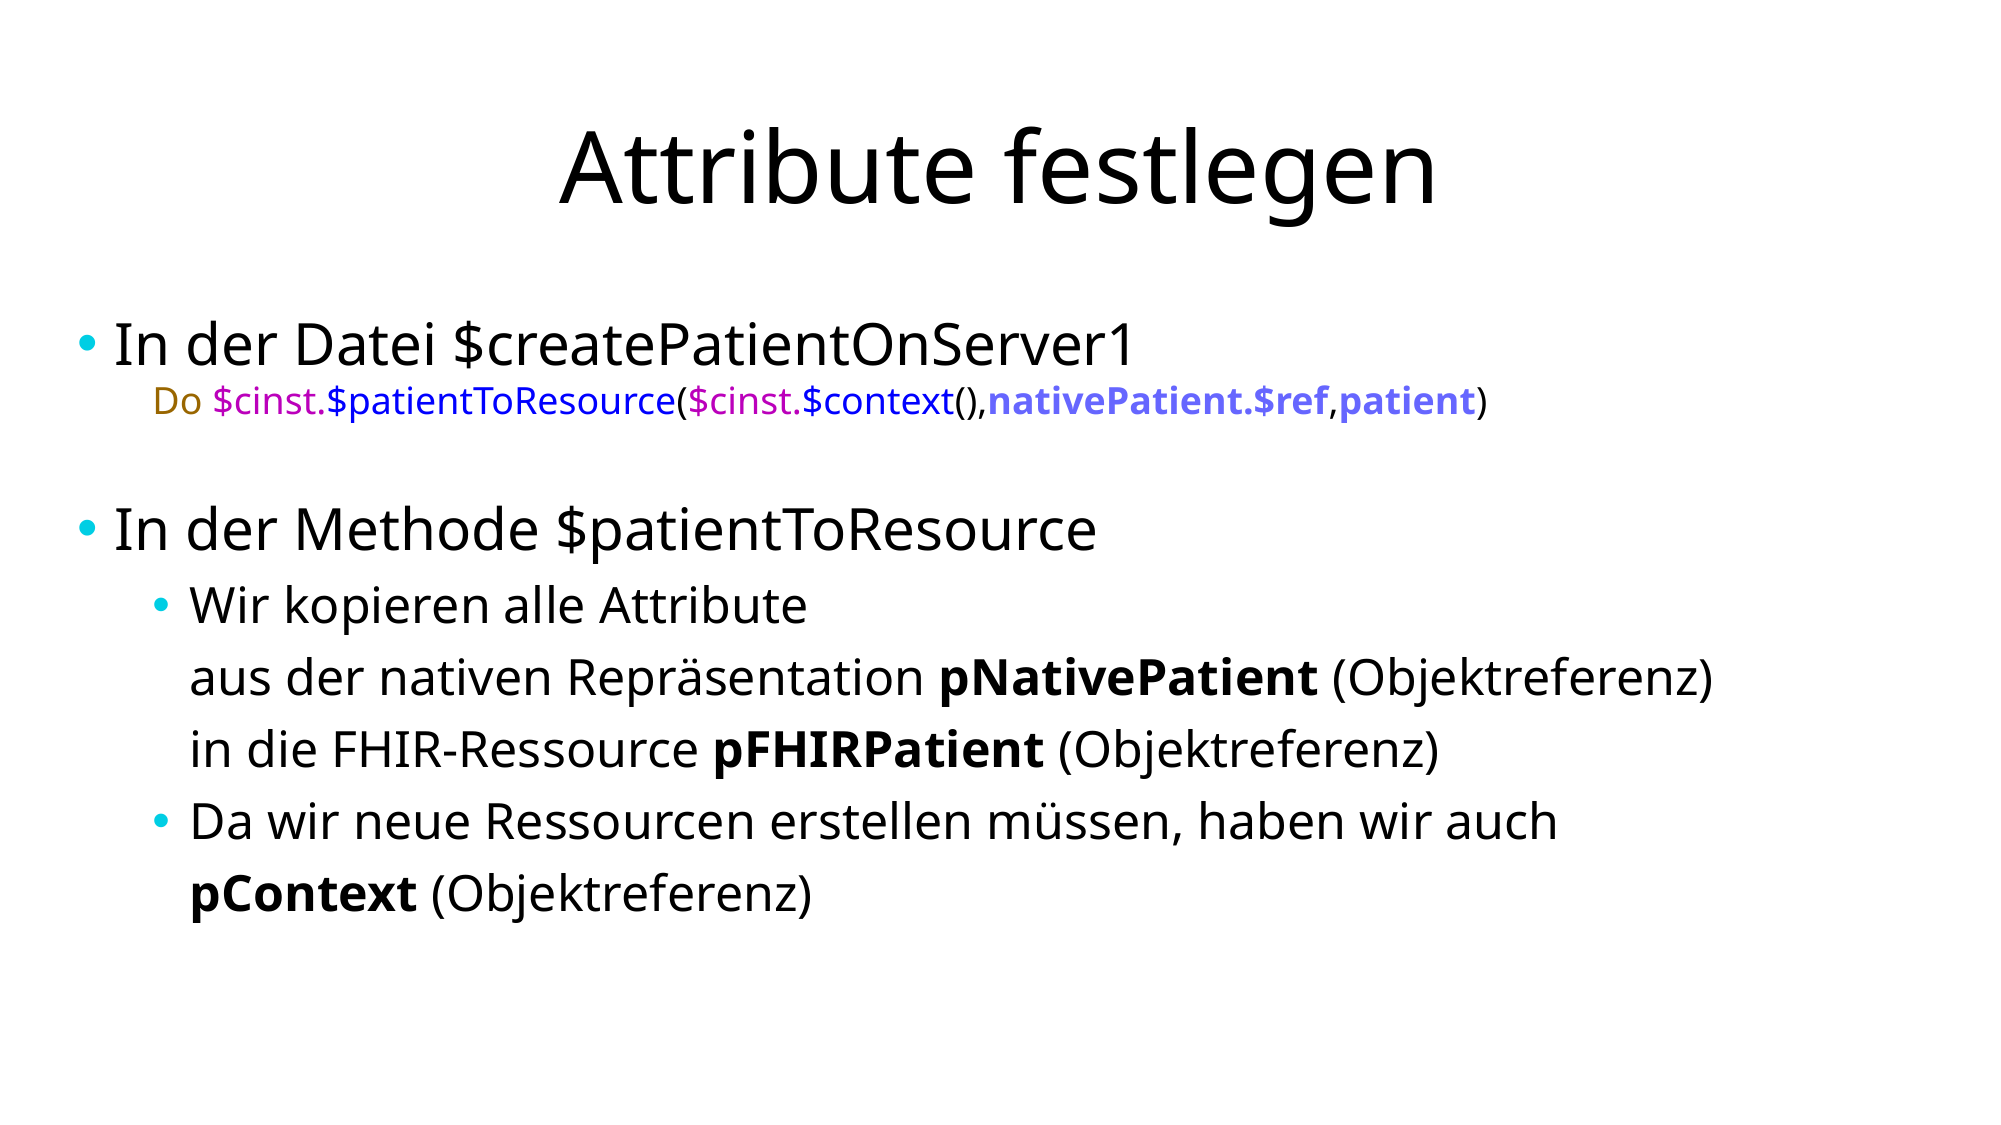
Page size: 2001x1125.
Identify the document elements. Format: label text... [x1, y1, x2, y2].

list In der Datei $createPatientOnServer1 Do $cinst.$patientToResource($cinst.$context(),nativePatient.$ref,patient) In der Methode $patientToResource Wir kopieren alle Attribute aus der nativen Repräsentation pNativePatient (Objektreferenz) in die FHIR-Ressource pFHIRPatient (Objektreferenz) Da wir neue Ressourcen erstellen müssen, haben wir auch pContext (Objektreferenz) [62, 299, 1938, 1014]
title Attribute festlegen [62, 62, 1938, 280]
